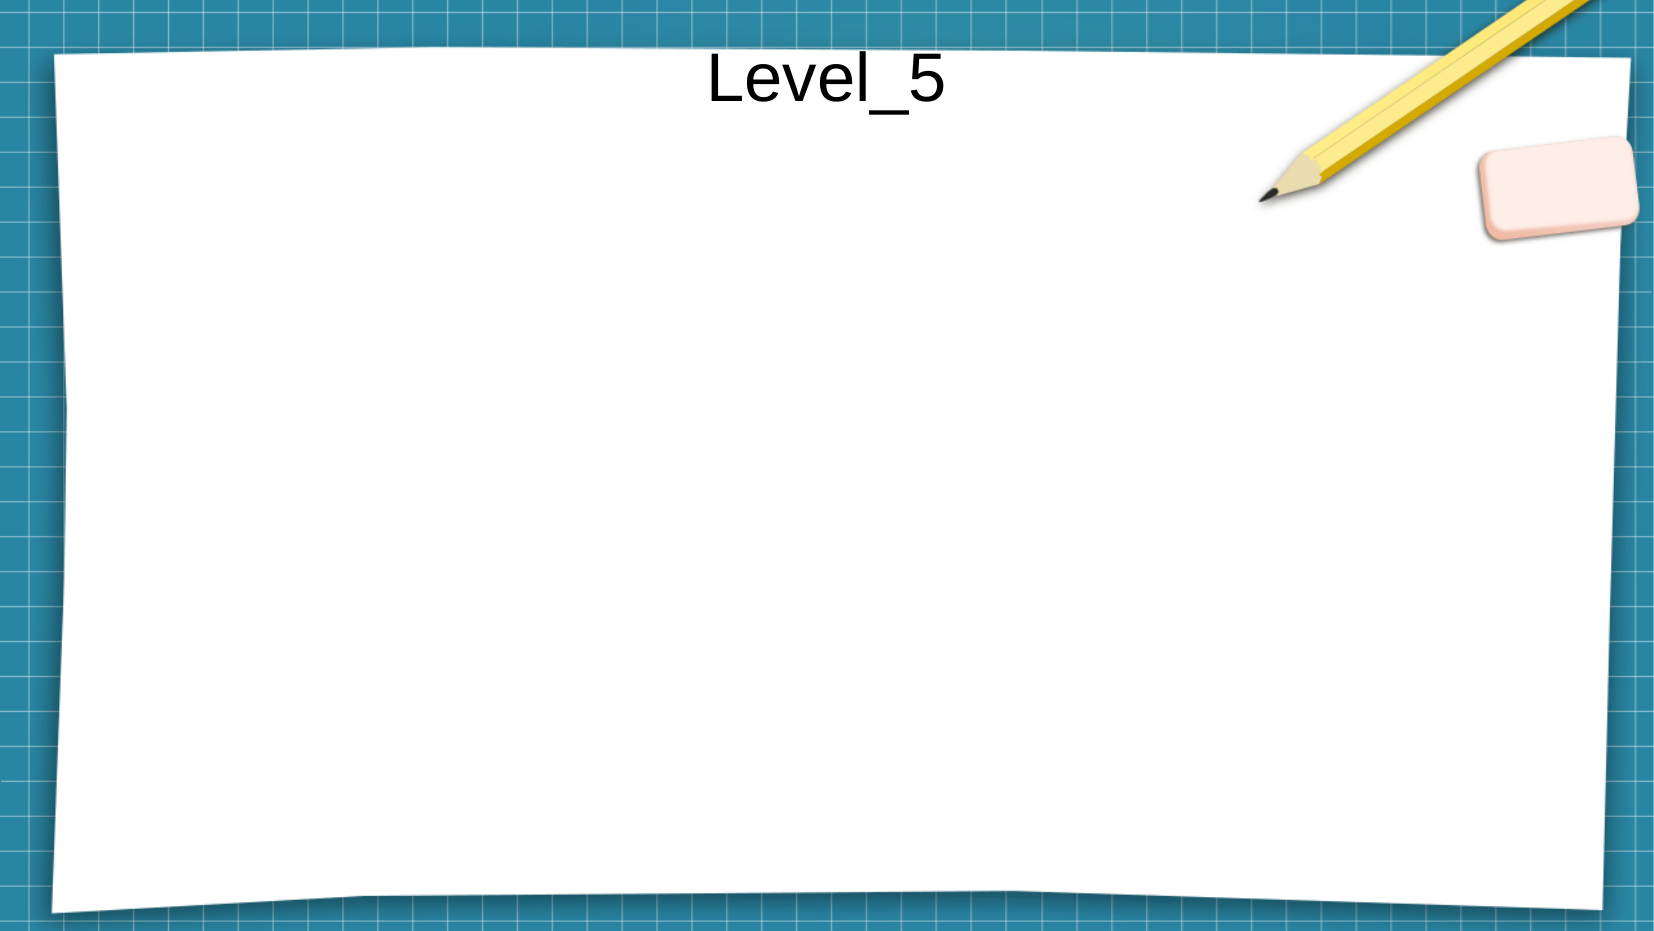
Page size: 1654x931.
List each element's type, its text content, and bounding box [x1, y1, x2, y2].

picture [0, 0, 1654, 931]
title Level_5 [82, 37, 1571, 193]
